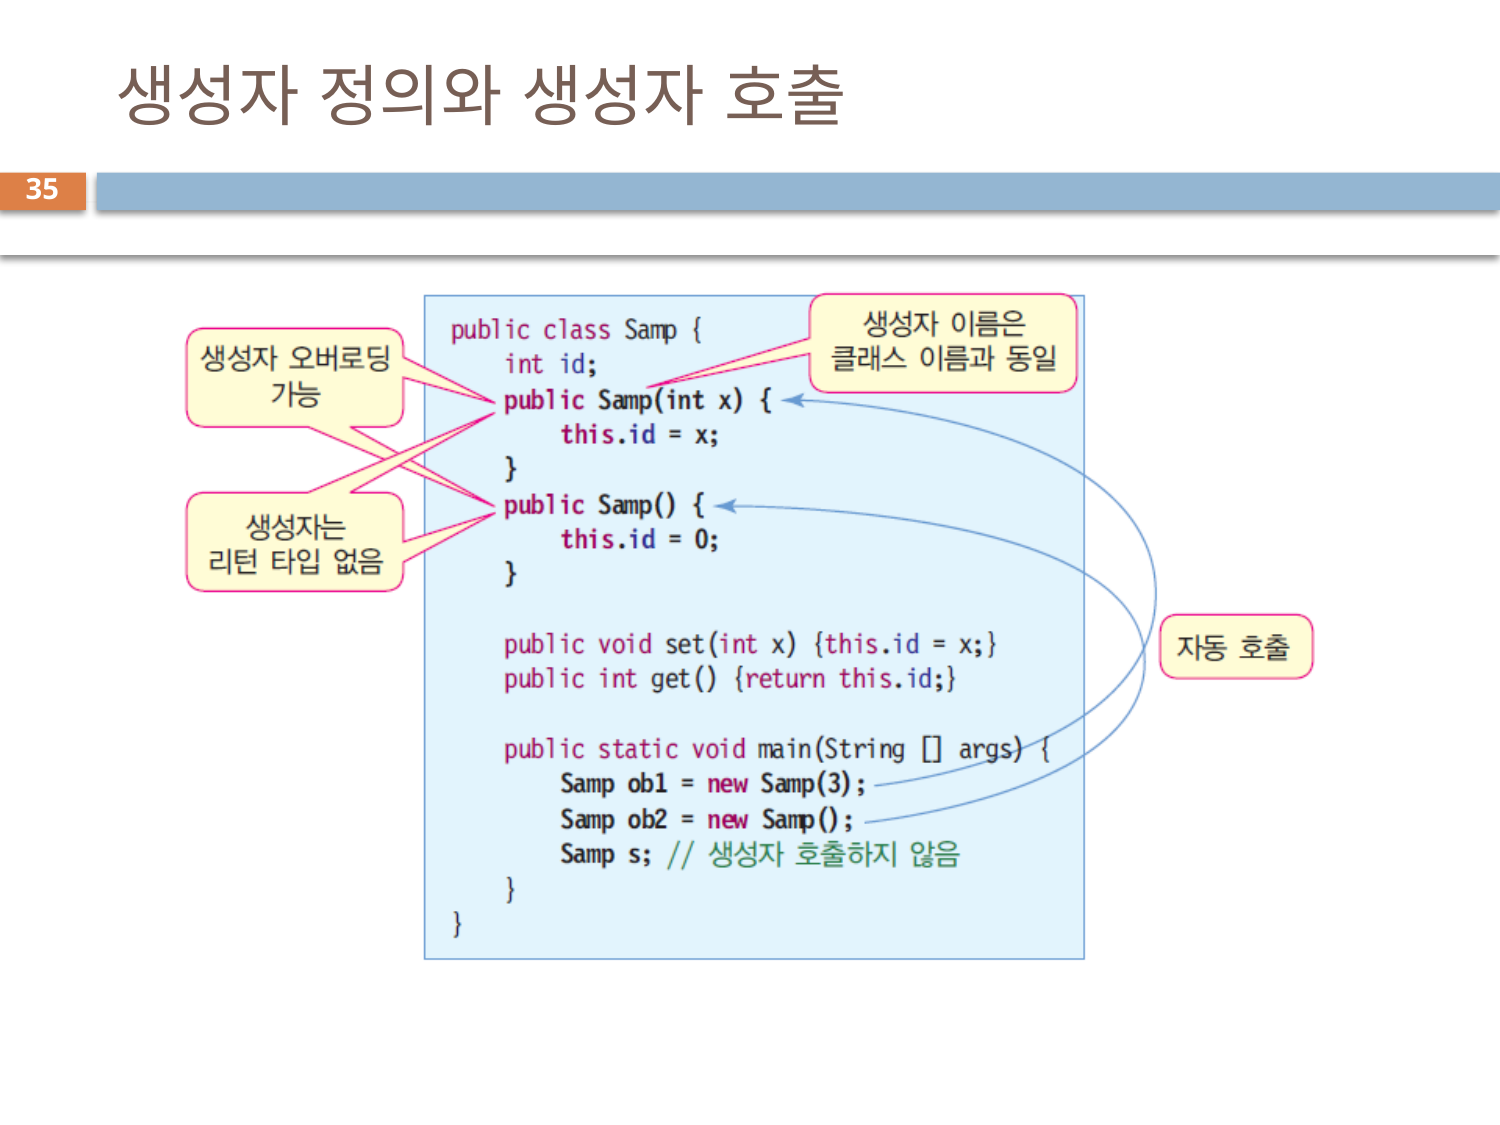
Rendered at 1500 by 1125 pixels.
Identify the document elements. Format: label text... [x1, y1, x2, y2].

title 생성자 정의와 생성자 호출 [100, 37, 1438, 149]
picture [170, 266, 1330, 982]
slide_number 35 [0, 170, 87, 211]
